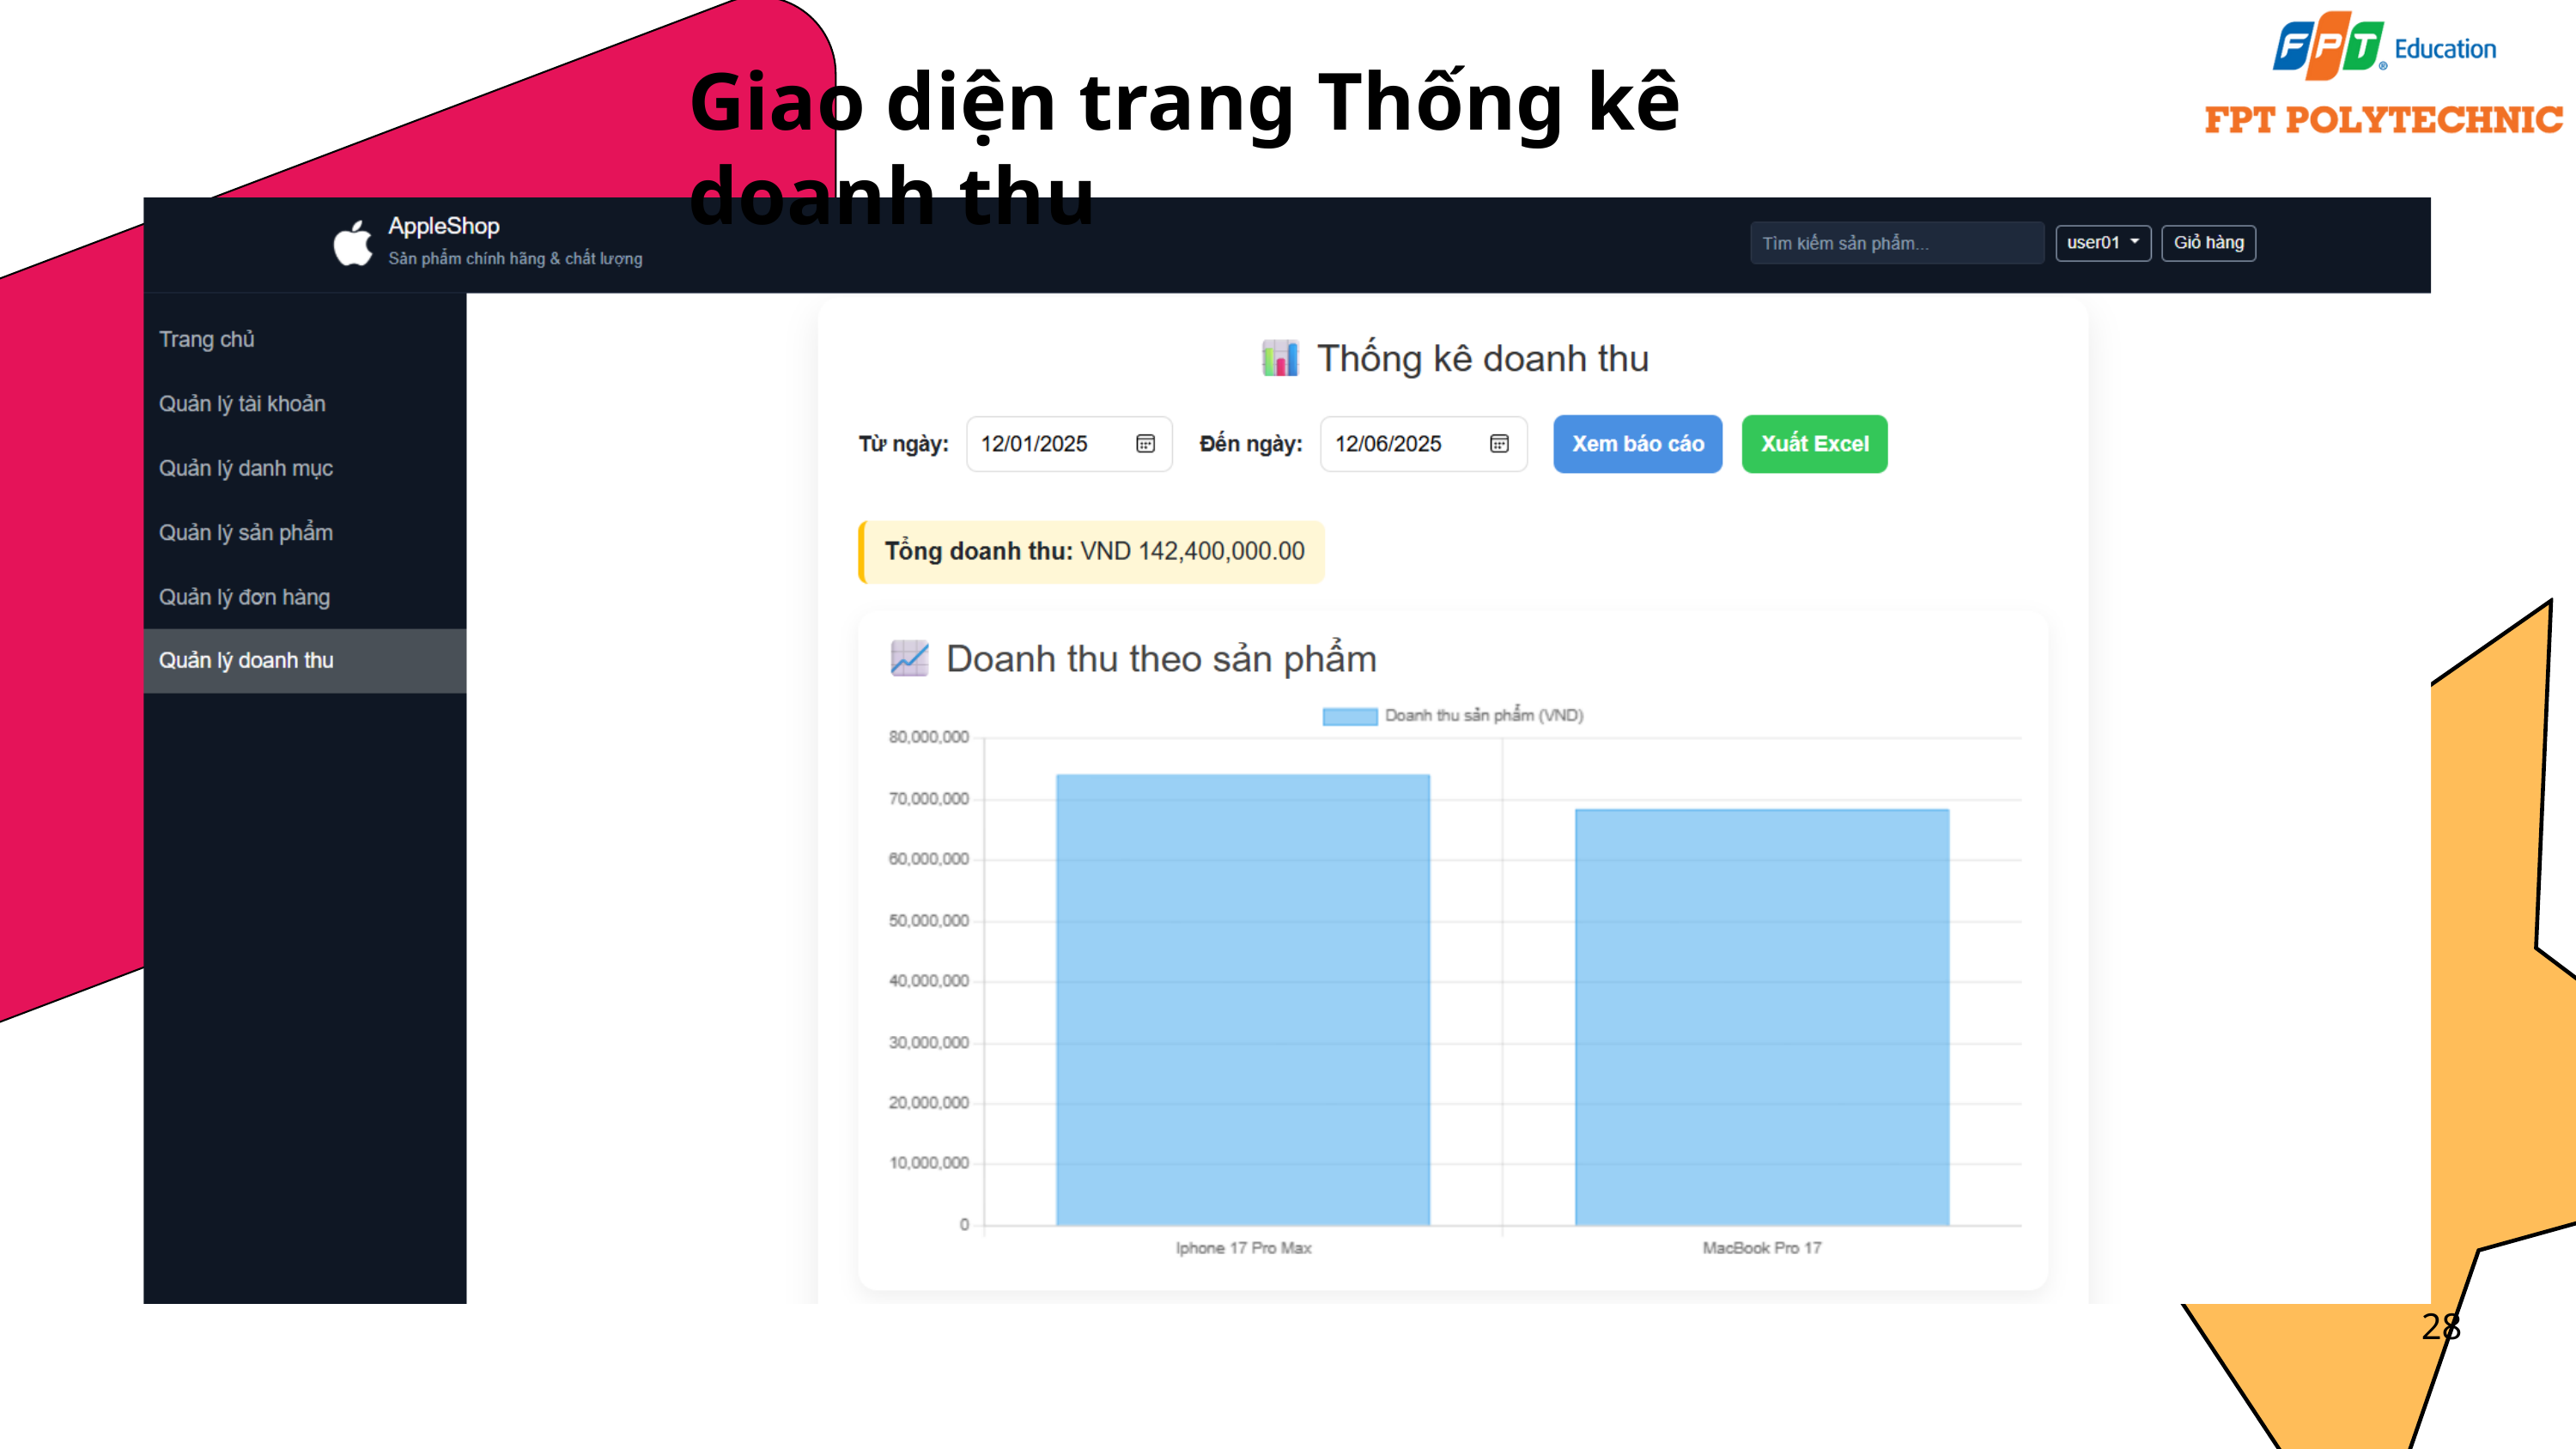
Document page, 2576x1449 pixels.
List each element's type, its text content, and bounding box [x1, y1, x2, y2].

text_box [2193, 0, 2576, 145]
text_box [0, 0, 836, 1087]
text_box Giao diện trang Thống kê doanh thu [838, 51, 1952, 240]
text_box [1822, 539, 2576, 1449]
text_box [143, 197, 2432, 1304]
